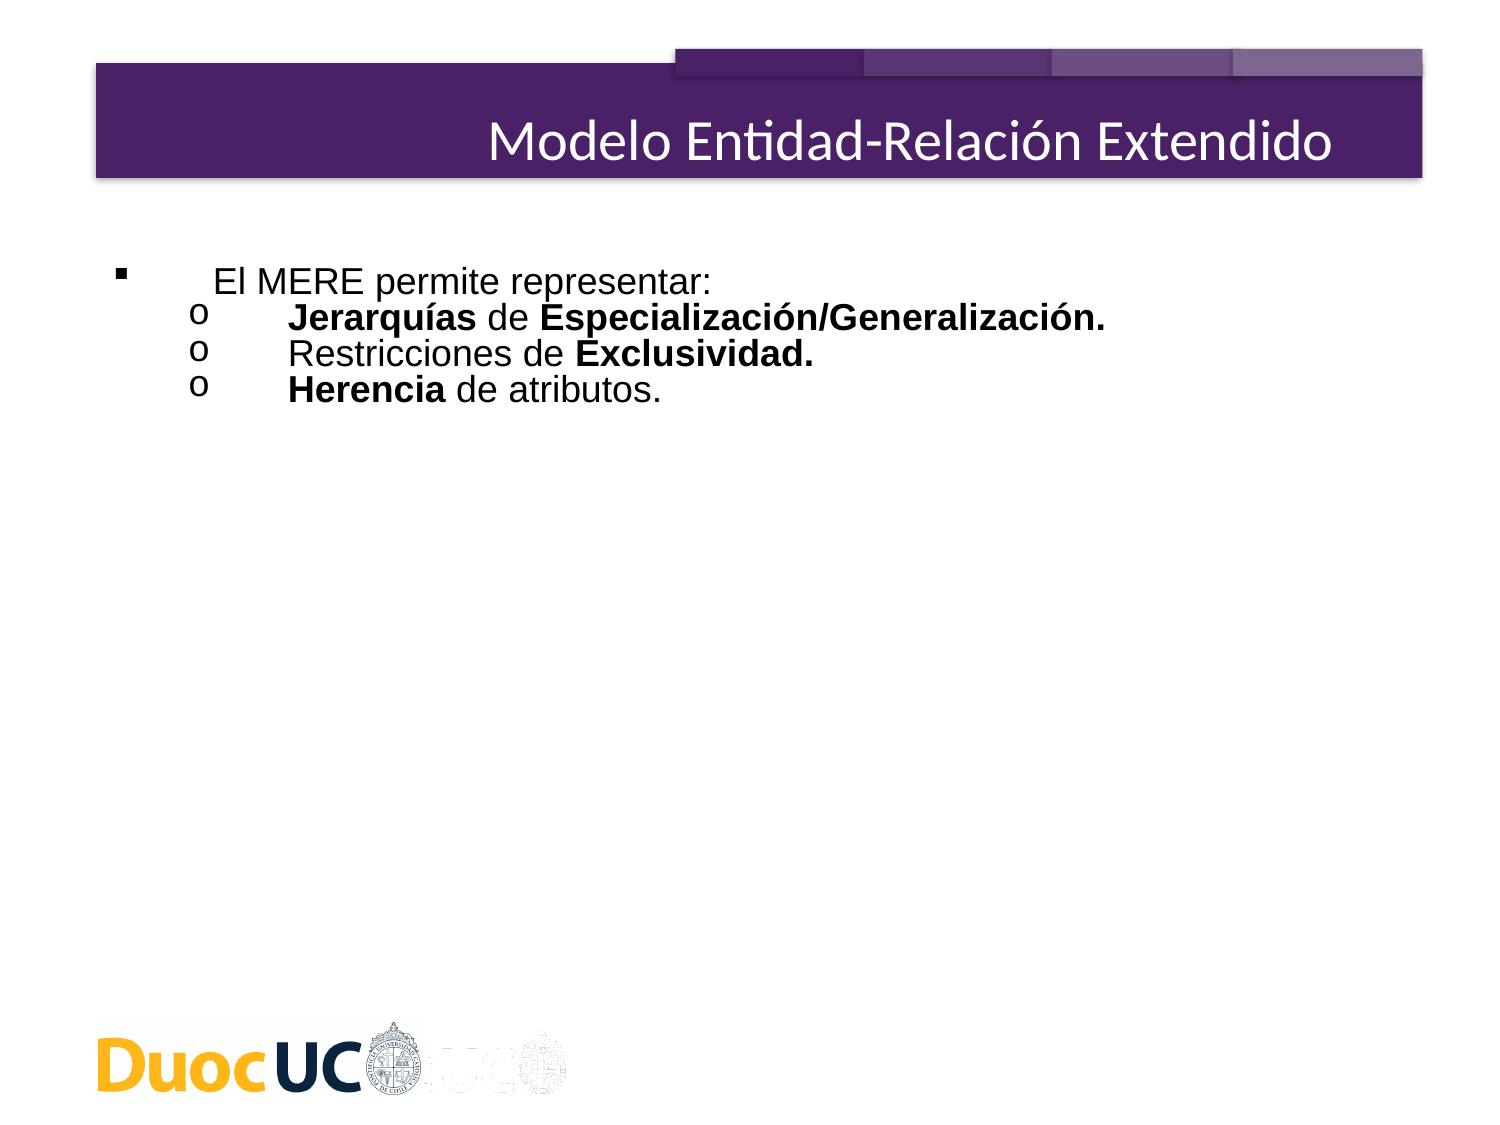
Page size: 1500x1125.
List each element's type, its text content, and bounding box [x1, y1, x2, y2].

picture [96, 1021, 566, 1095]
text_box El MERE permite representar: Jerarquías de Especialización/Generalización. Restricciones de Exclusividad. Herencia de atributos. [98, 258, 1413, 458]
text_box Modelo Entidad-Relación Extendido [438, 95, 1349, 180]
